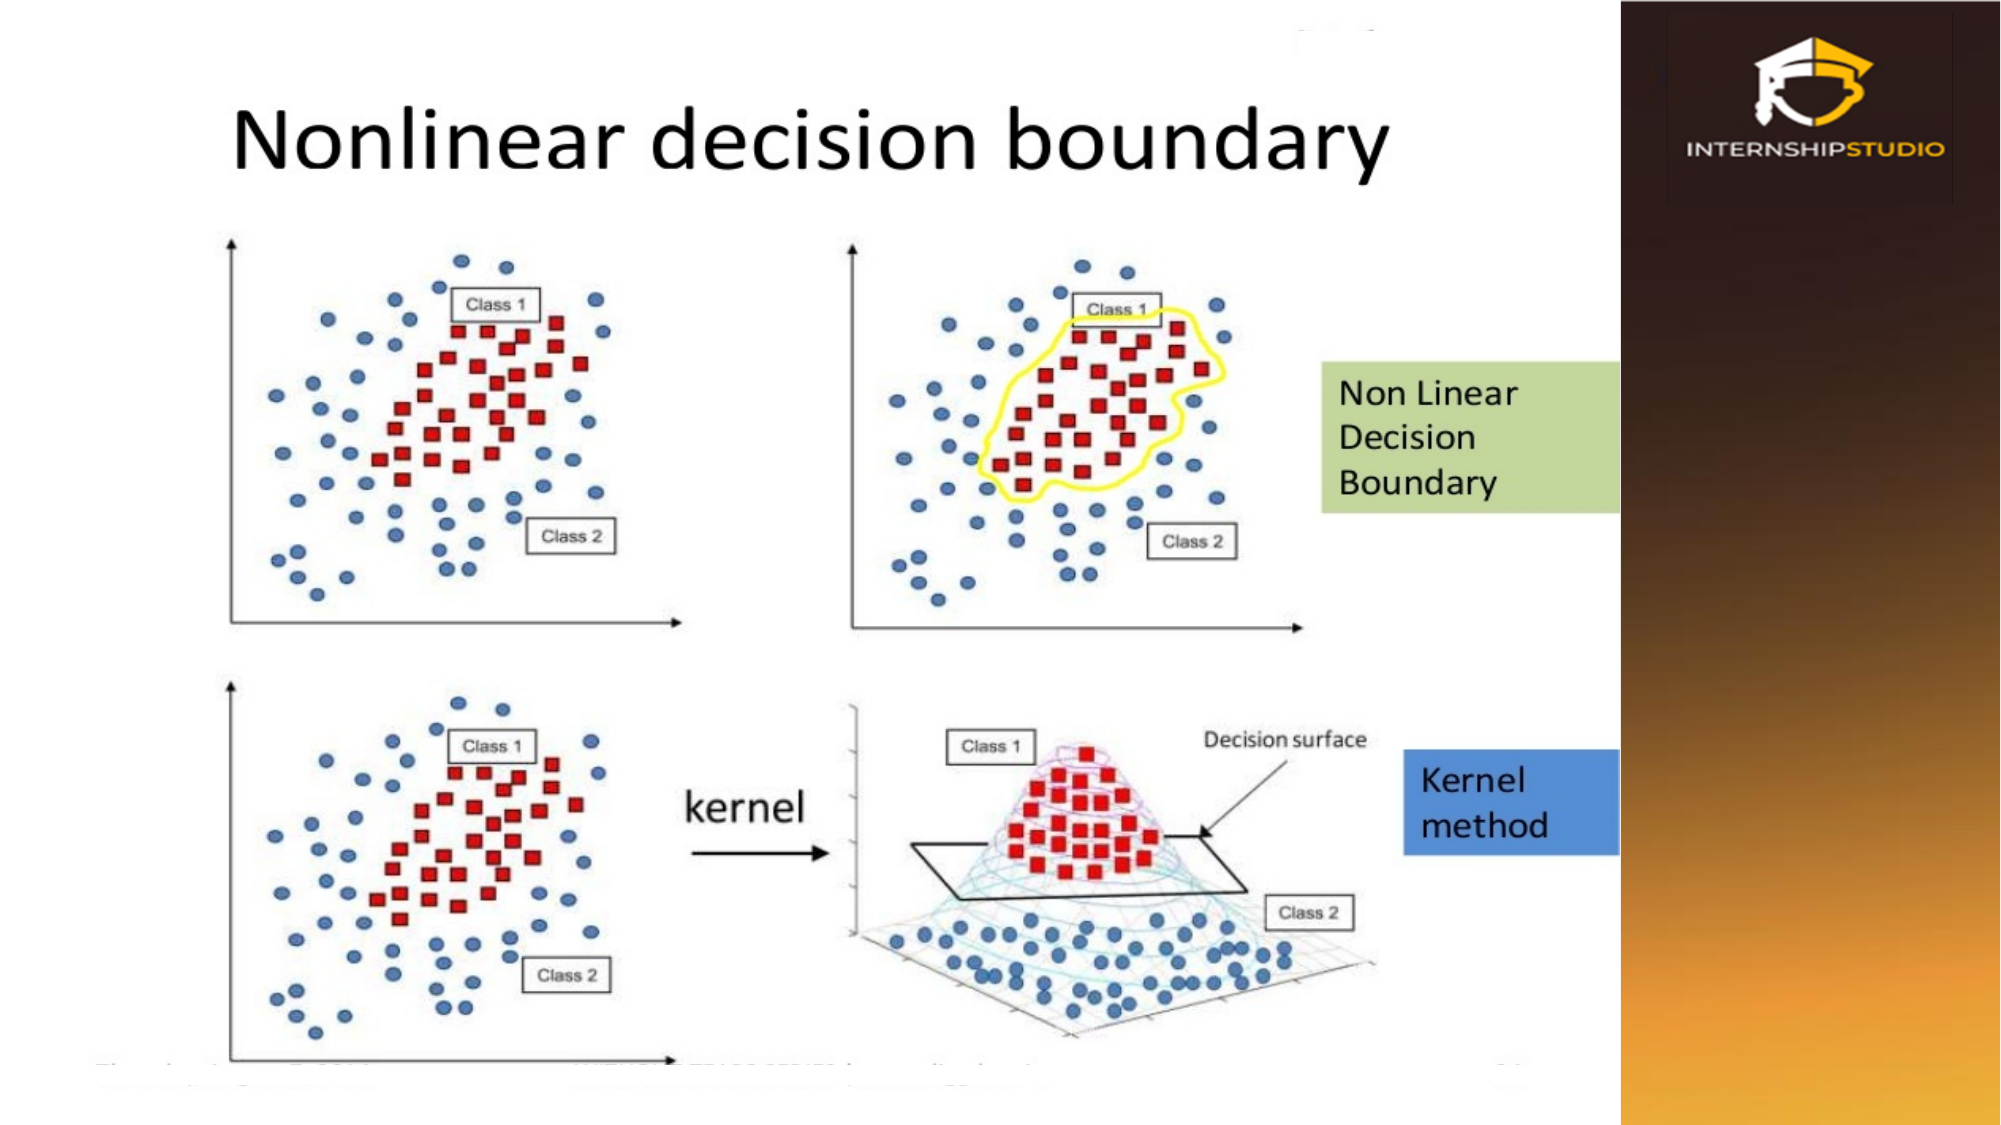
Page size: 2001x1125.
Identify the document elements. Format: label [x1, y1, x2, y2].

text_box [0, 0, 1621, 1125]
picture [1621, 2, 2001, 1125]
